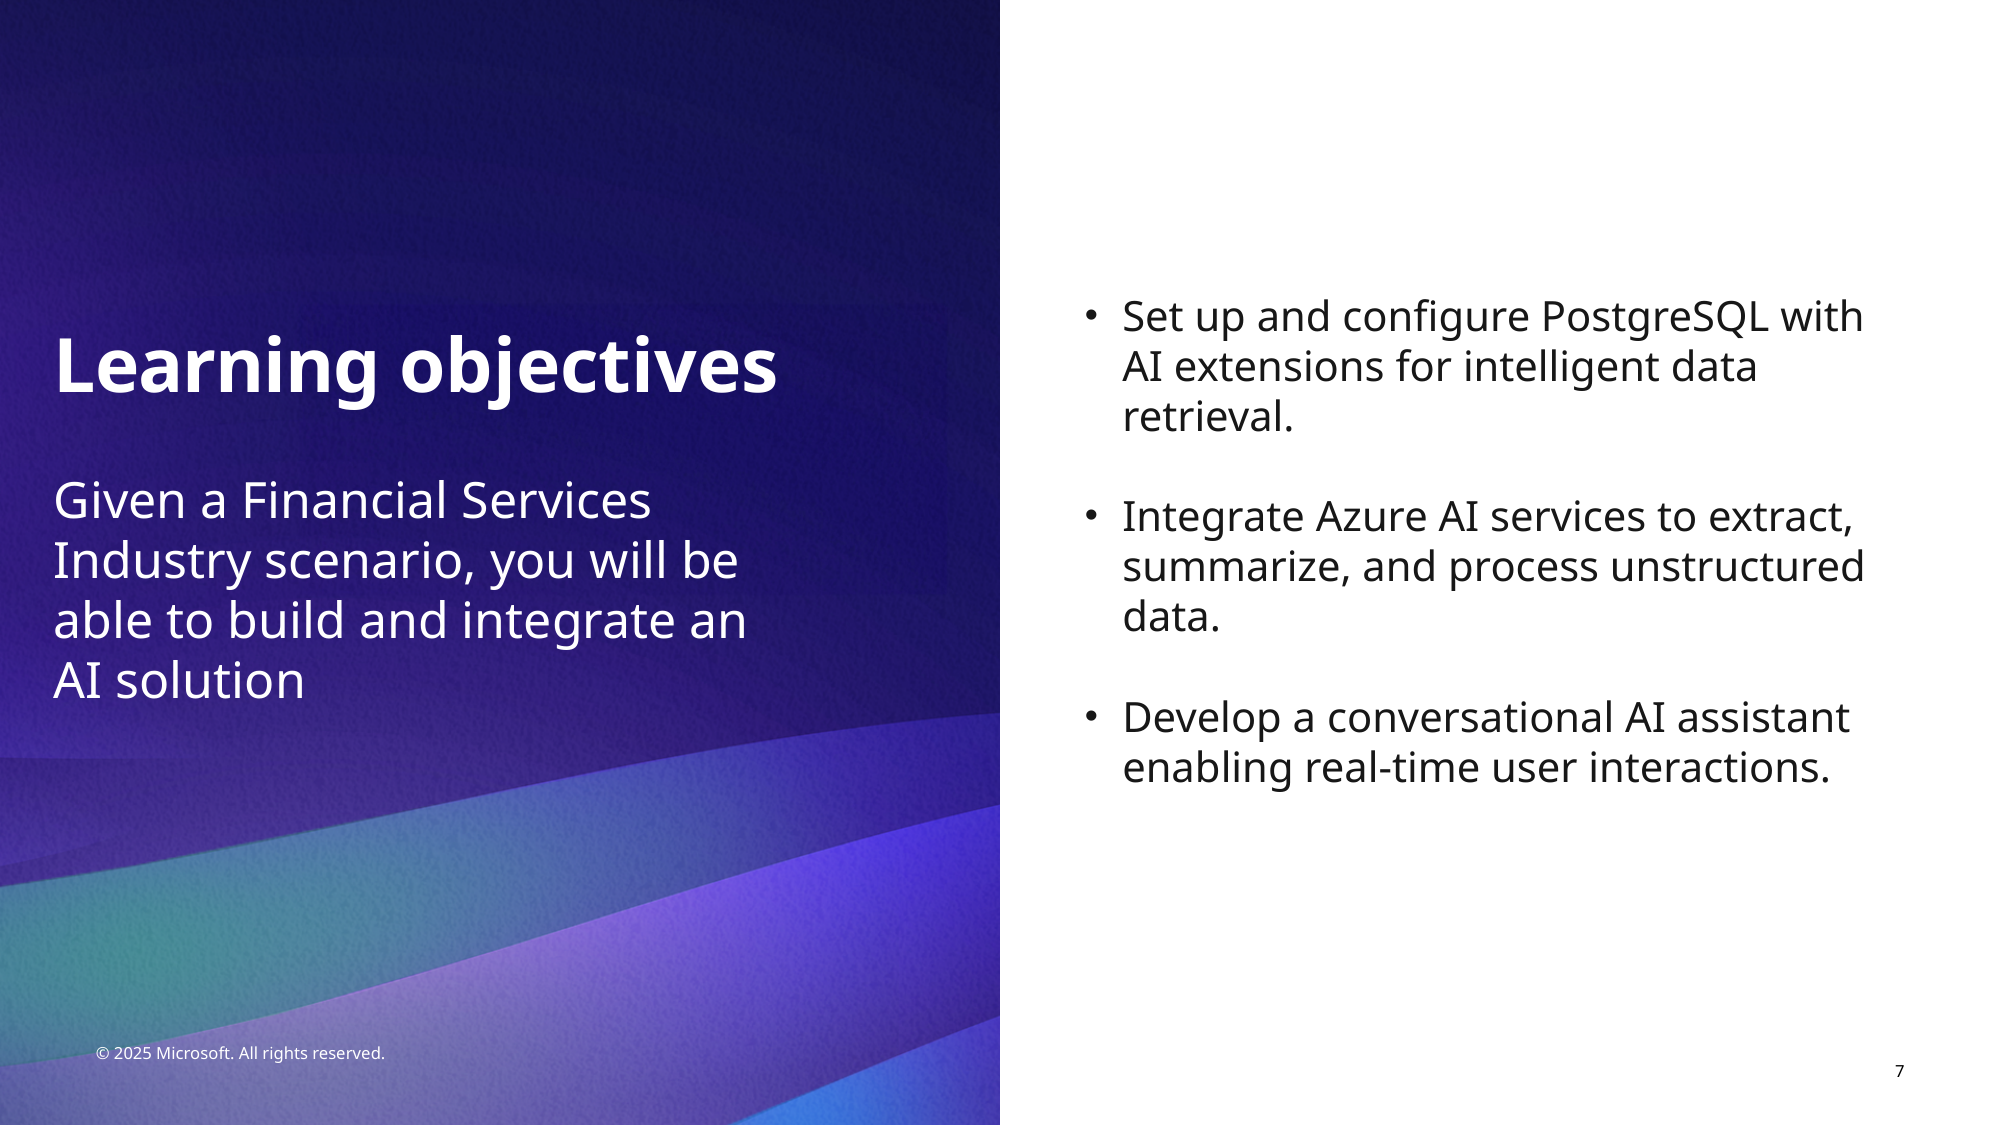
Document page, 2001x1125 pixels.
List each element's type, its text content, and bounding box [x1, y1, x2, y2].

list Set up and configure PostgreSQL with AI extensions for intelligent data retrieval. Integrate Azure AI services to extract, summarize, and process unstructured data. Develop a conversational AI assistant enabling real-time user interactions. [1084, 289, 1905, 928]
slide_number 7 [1454, 1062, 1905, 1083]
title Learning objectives [53, 317, 916, 409]
list Given a Financial Services Industry scenario, you will be able to build and integrate an AI solution [53, 468, 771, 1107]
picture [0, 0, 1000, 1125]
text_box © 2025 Microsoft. All rights reserved. [95, 1042, 771, 1103]
